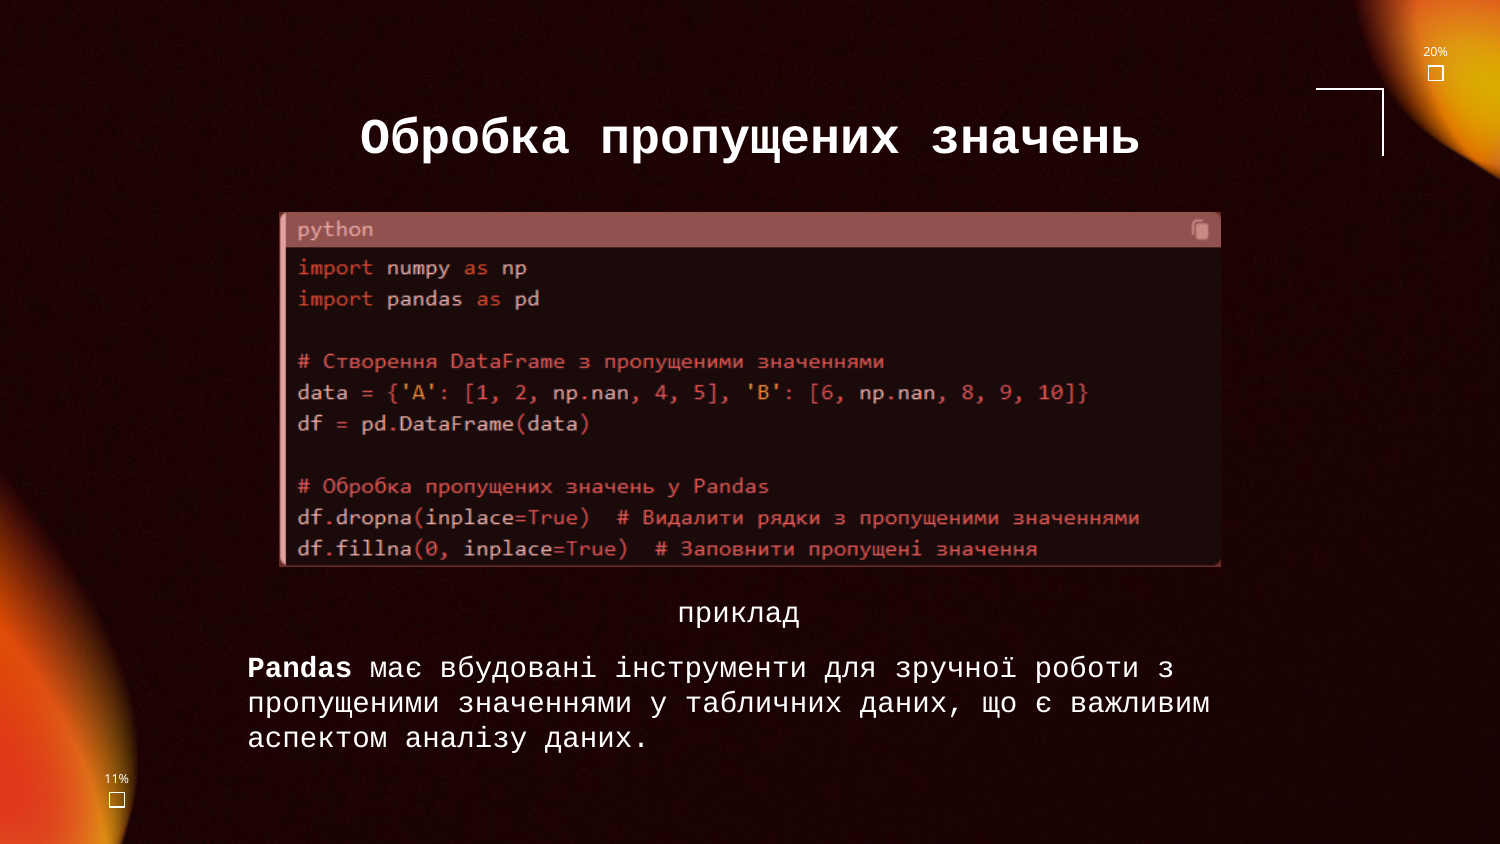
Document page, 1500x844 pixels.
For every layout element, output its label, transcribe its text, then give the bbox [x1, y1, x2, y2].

subtitle Pandas має вбудовані інструменти для зручної роботи з пропущеними значеннями у табличних даних, що є важливим аспектом аналізу даних. [232, 633, 1268, 793]
picture [0, 0, 1500, 844]
title Обробка пропущених значень [118, 88, 1382, 183]
text_box приклад [662, 577, 838, 648]
